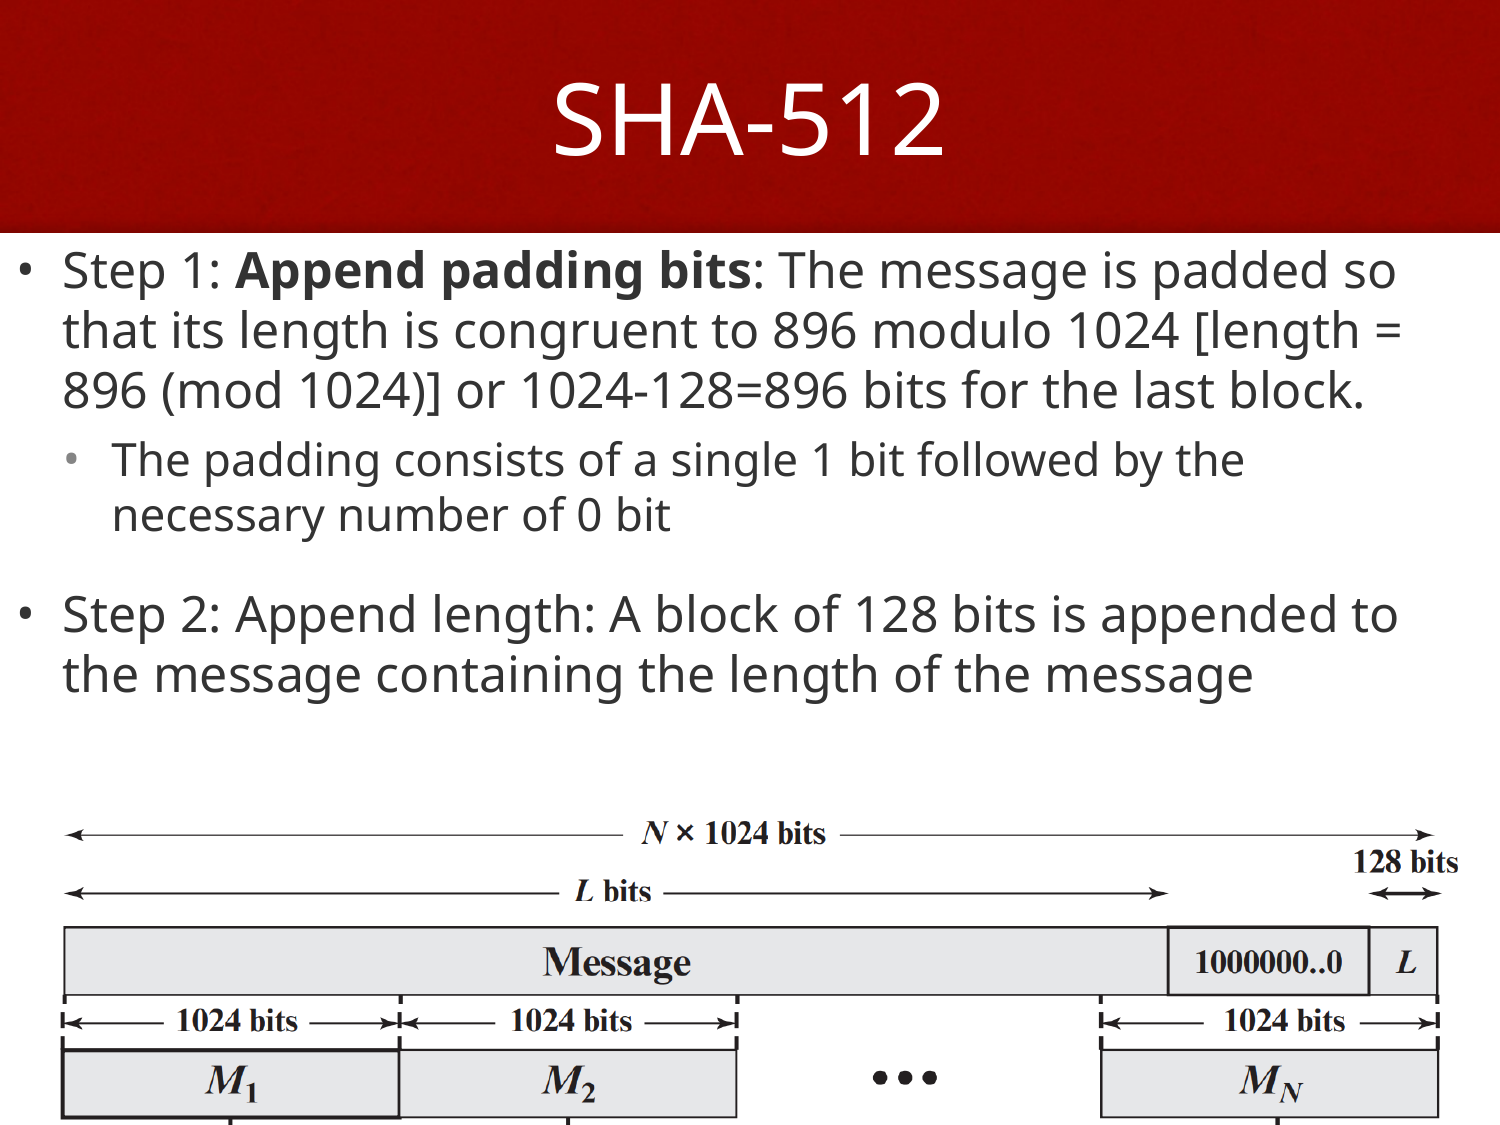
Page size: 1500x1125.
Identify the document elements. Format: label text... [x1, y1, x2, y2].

picture [0, 0, 1500, 233]
picture [23, 798, 1477, 1125]
list Step 1: Append padding bits: The message is padded so that its length is congruent to 896 modulo 1024 [length = 896 (mod 1024)] or 1024-128=896 bits for the last block. The padding consists of a single 1 bit followed by the necessary number of 0 bit Step 2: Append length: A block of 128 bits is appended to the message containing the length of the message [1, 230, 1484, 834]
title SHA-512 [127, 10, 1372, 221]
